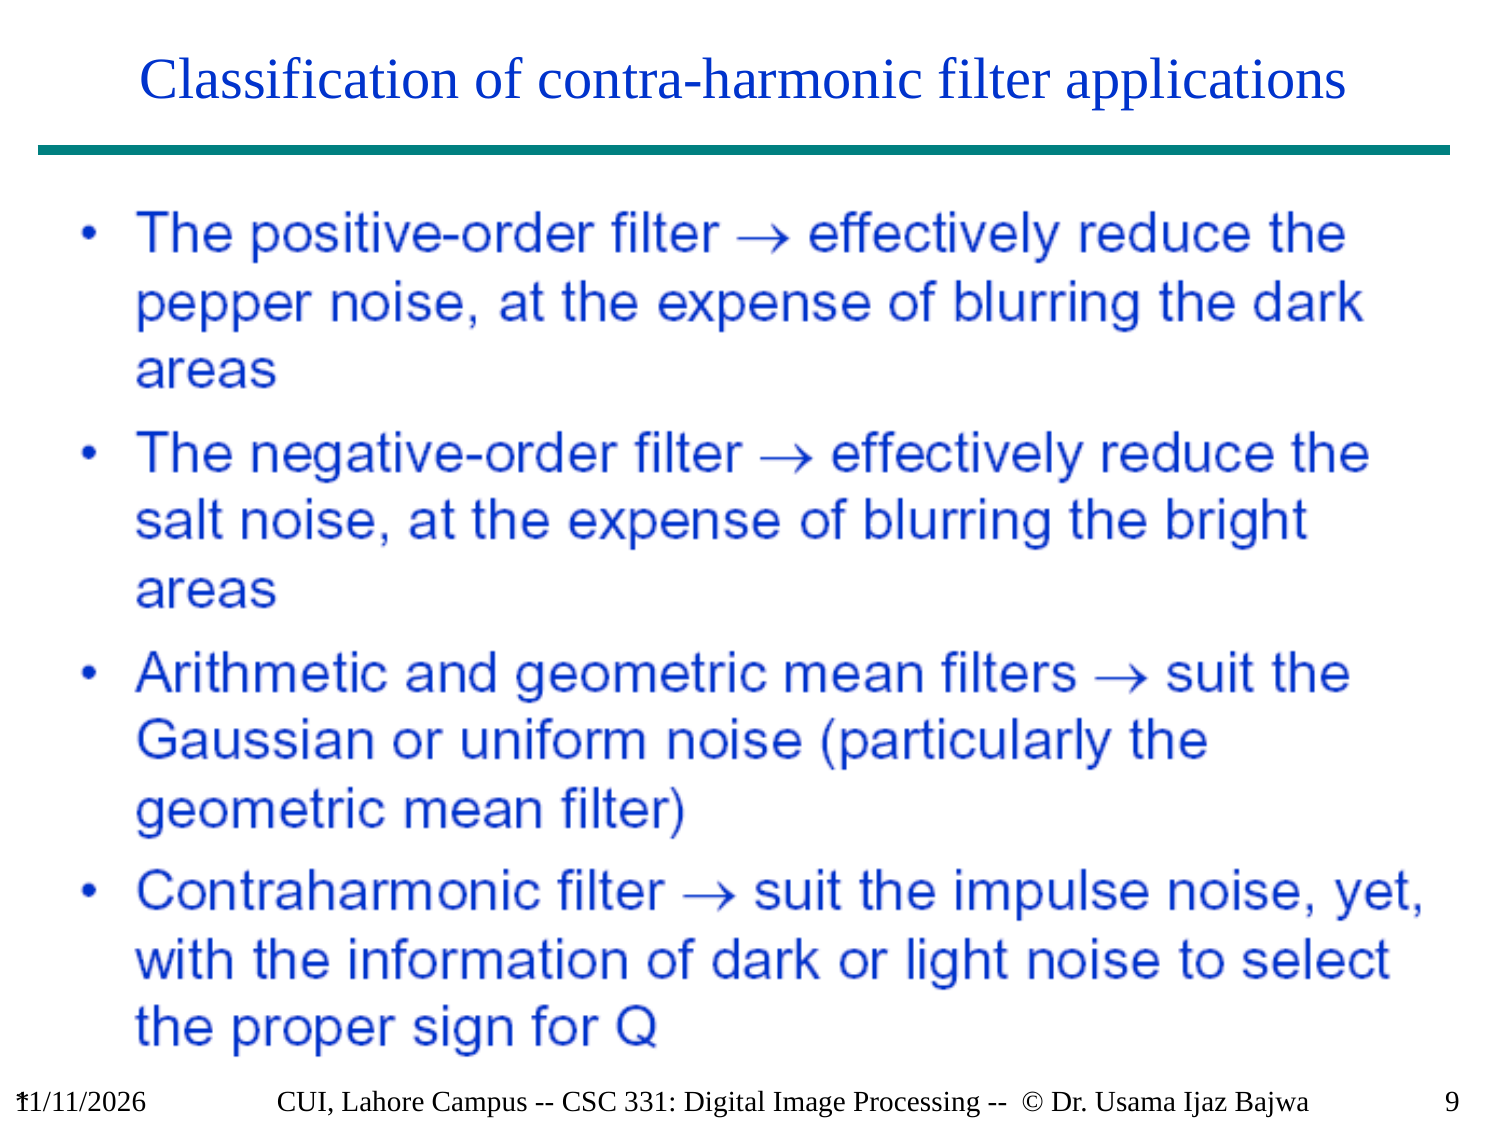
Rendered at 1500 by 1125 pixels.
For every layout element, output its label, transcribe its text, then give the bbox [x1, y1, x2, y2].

title Classification of contra-harmonic filter applications [37, 0, 1450, 150]
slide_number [0, 1074, 212, 1125]
text_box 9 [1375, 1074, 1475, 1125]
picture [62, 173, 1438, 1084]
footer CUI, Lahore Campus -- CSC 331: Digital Image Processing -- © Dr. Usama Ijaz Bajwa [212, 1092, 1375, 1125]
